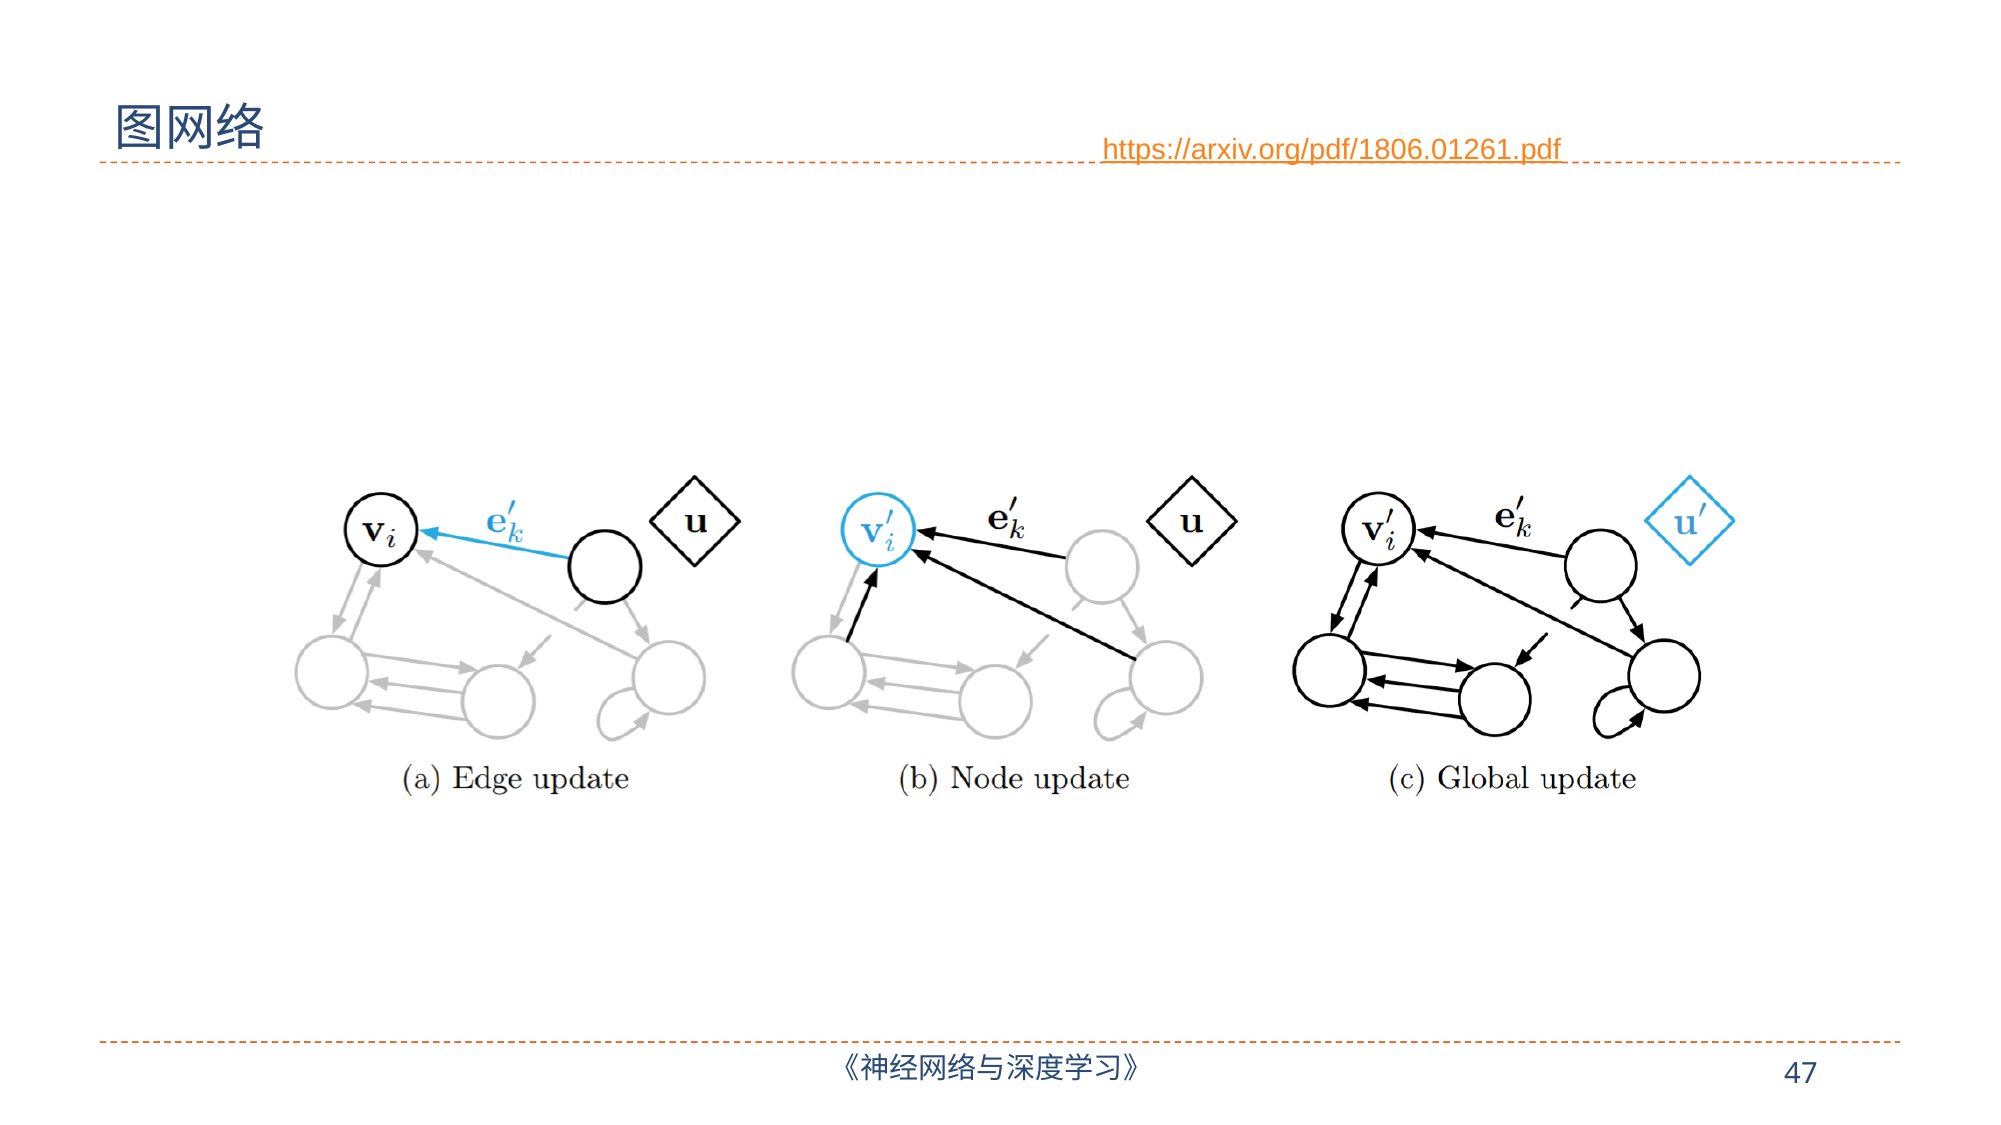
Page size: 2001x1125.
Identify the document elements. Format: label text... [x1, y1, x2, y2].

text_box https://arxiv.org/pdf/1806.01261.pdf [1087, 123, 1577, 173]
title 图网络 [99, 24, 1900, 164]
picture [262, 437, 1763, 807]
